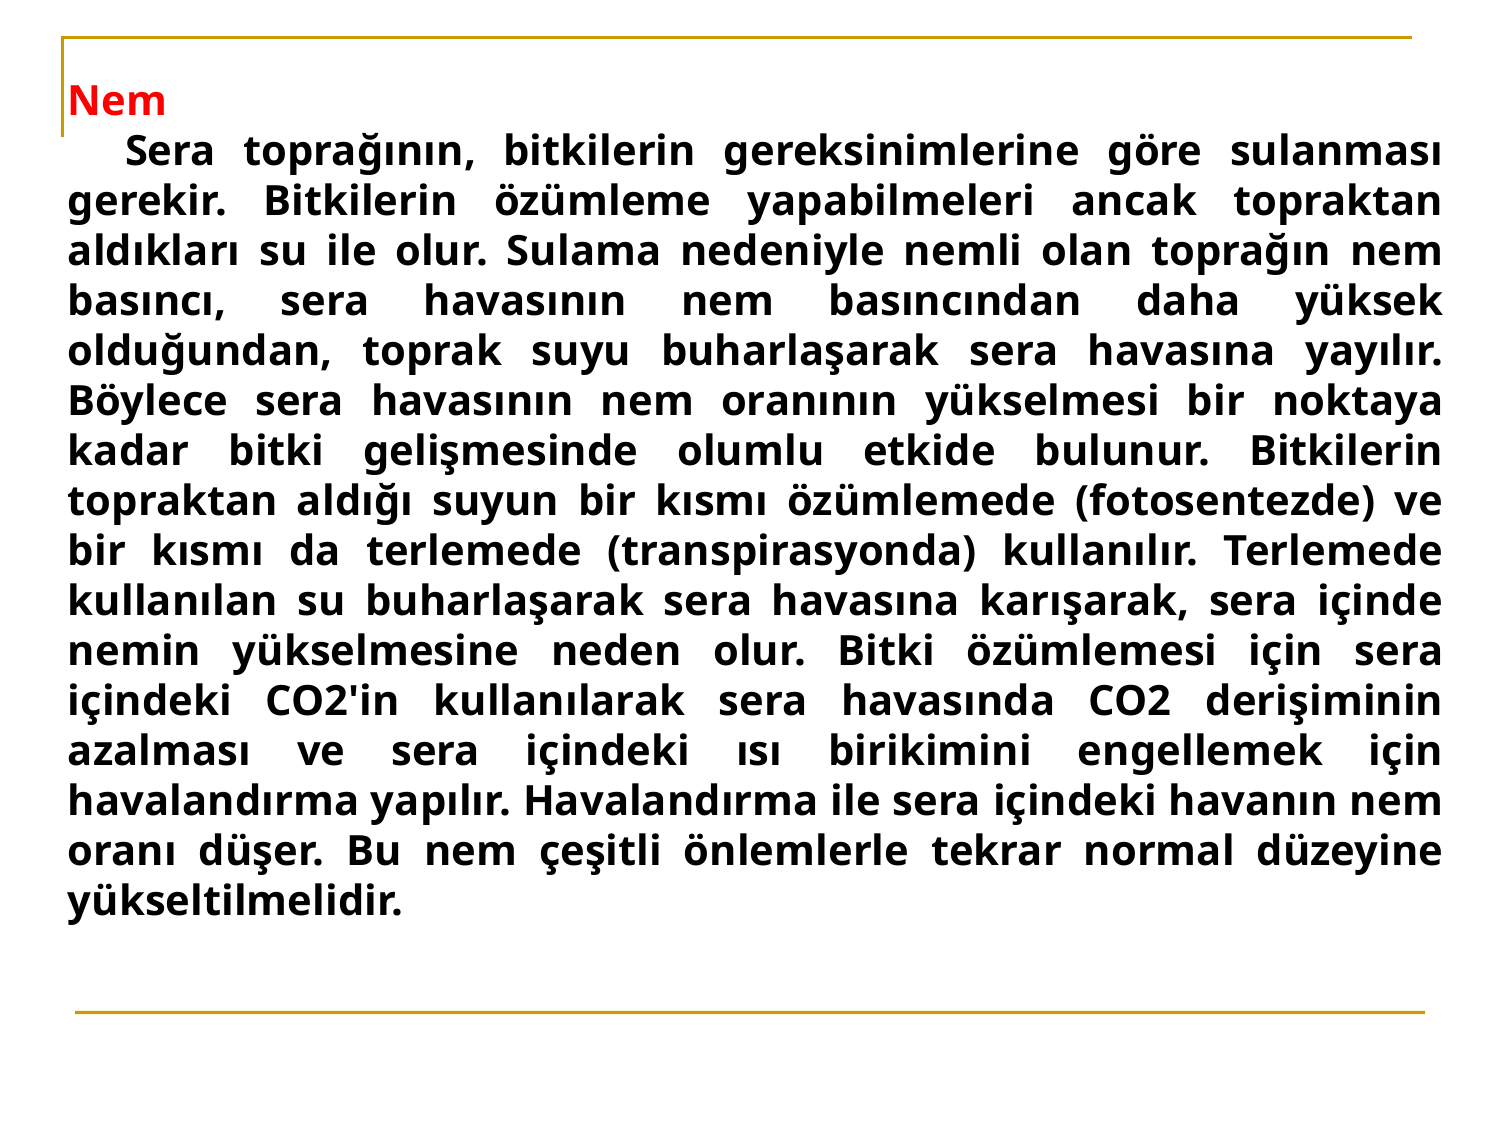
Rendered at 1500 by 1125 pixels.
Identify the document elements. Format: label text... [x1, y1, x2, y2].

text_box Nem Sera toprağının, bitkilerin gereksinimlerine göre sulanması gerekir. Bitkilerin özümleme yapabilmeleri ancak topraktan aldıkları su ile olur. Sulama nedeniyle nemli olan toprağın nem basıncı, sera havasının nem basıncından daha yüksek olduğundan, toprak suyu buharlaşarak sera havasına yayılır. Böylece sera havasının nem oranının yükselmesi bir noktaya kadar bitki gelişmesinde olumlu etkide bulunur. Bitkilerin topraktan aldığı suyun bir kısmı özümlemede (fotosentezde) ve bir kısmı da terlemede (transpirasyonda) kullanılır. Terlemede kullanılan su buharlaşarak sera havasına karışarak, sera içinde nemin yükselmesine neden olur. Bitki özümlemesi için sera içindeki CO2'in kullanılarak sera havasında CO2 derişiminin azalması ve sera içindeki ısı birikimini engellemek için havalandırma yapılır. Havalandırma ile sera içindeki havanın nem oranı düşer. Bu nem çeşitli önlemlerle tekrar normal düzeyine yükseltilmelidir. [53, 66, 1459, 982]
